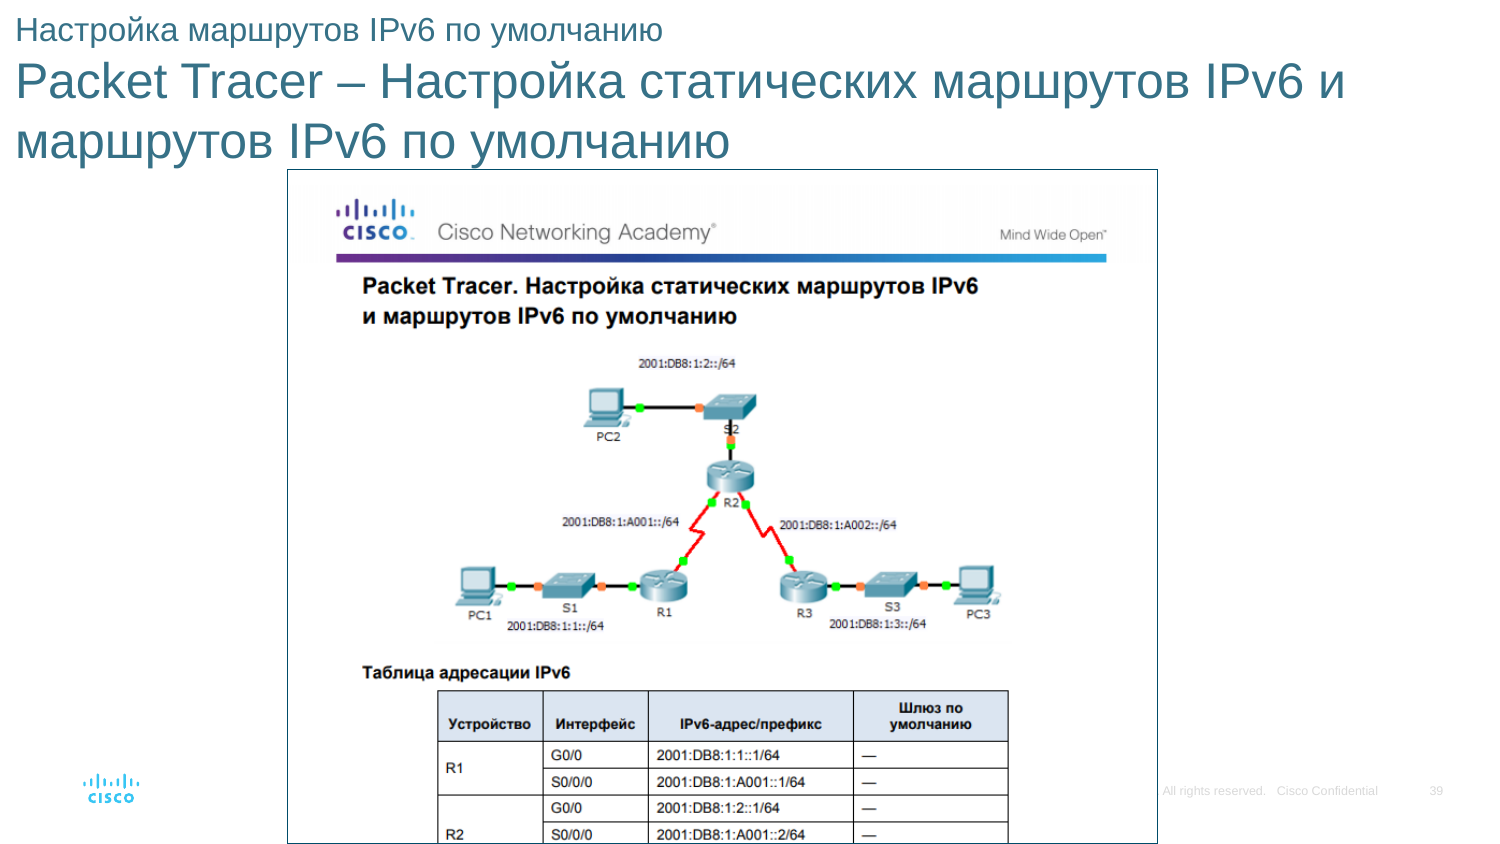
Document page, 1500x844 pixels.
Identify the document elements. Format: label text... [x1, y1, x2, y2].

picture [289, 171, 1156, 842]
title Настройка маршрутов IPv6 по умолчанию Packet Tracer – Настройка статических маршрутов IPv6 и маршрутов IPv6 по умолчанию [0, 6, 1500, 170]
